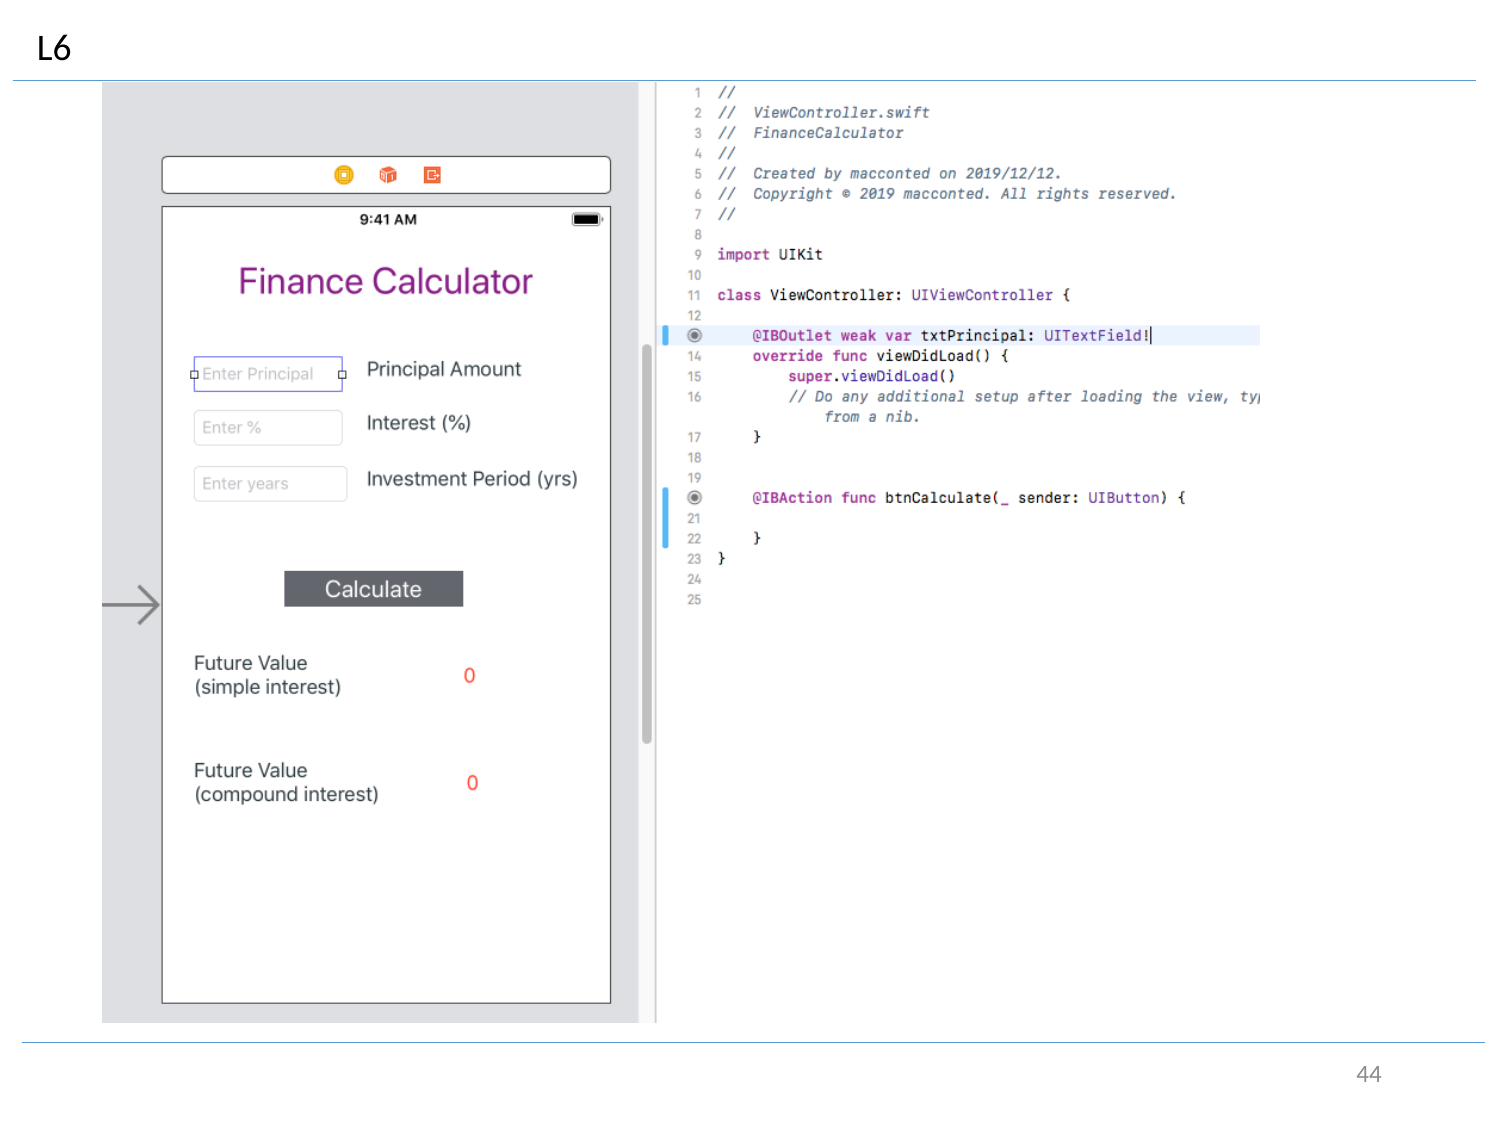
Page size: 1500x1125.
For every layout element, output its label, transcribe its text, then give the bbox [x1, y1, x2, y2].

picture [102, 82, 1260, 1023]
slide_number 44 [1059, 1043, 1397, 1103]
text_box L6 [22, 15, 87, 76]
